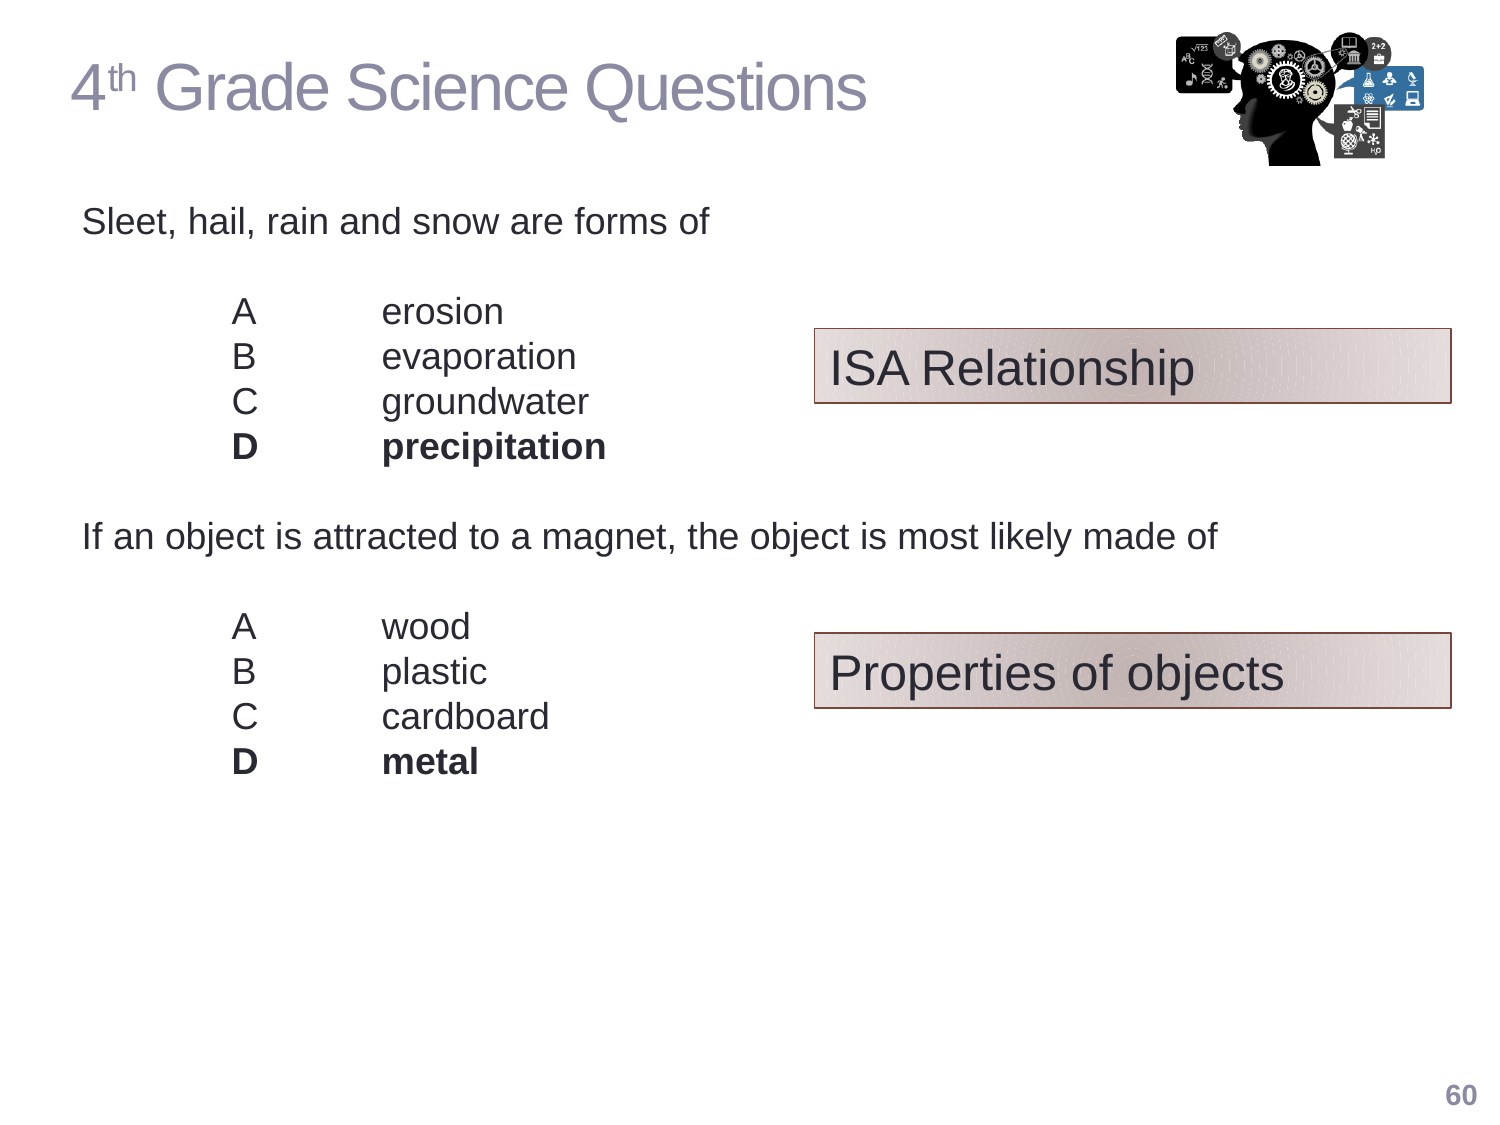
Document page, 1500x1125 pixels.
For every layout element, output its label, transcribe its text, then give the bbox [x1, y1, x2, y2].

text_box Properties of objects [814, 632, 1452, 709]
title 4th Grade Science Questions [55, 2, 1451, 166]
slide_number 60 [1404, 1066, 1493, 1121]
text_box ISA Relationship [814, 328, 1452, 404]
picture [1175, 32, 1425, 166]
text_box Sleet, hail, rain and snow are forms of A erosion B evaporation C groundwater D precipitation If an object is attracted to a magnet, the object is most likely made of A wood B plastic C cardboard D metal [55, 190, 1451, 790]
